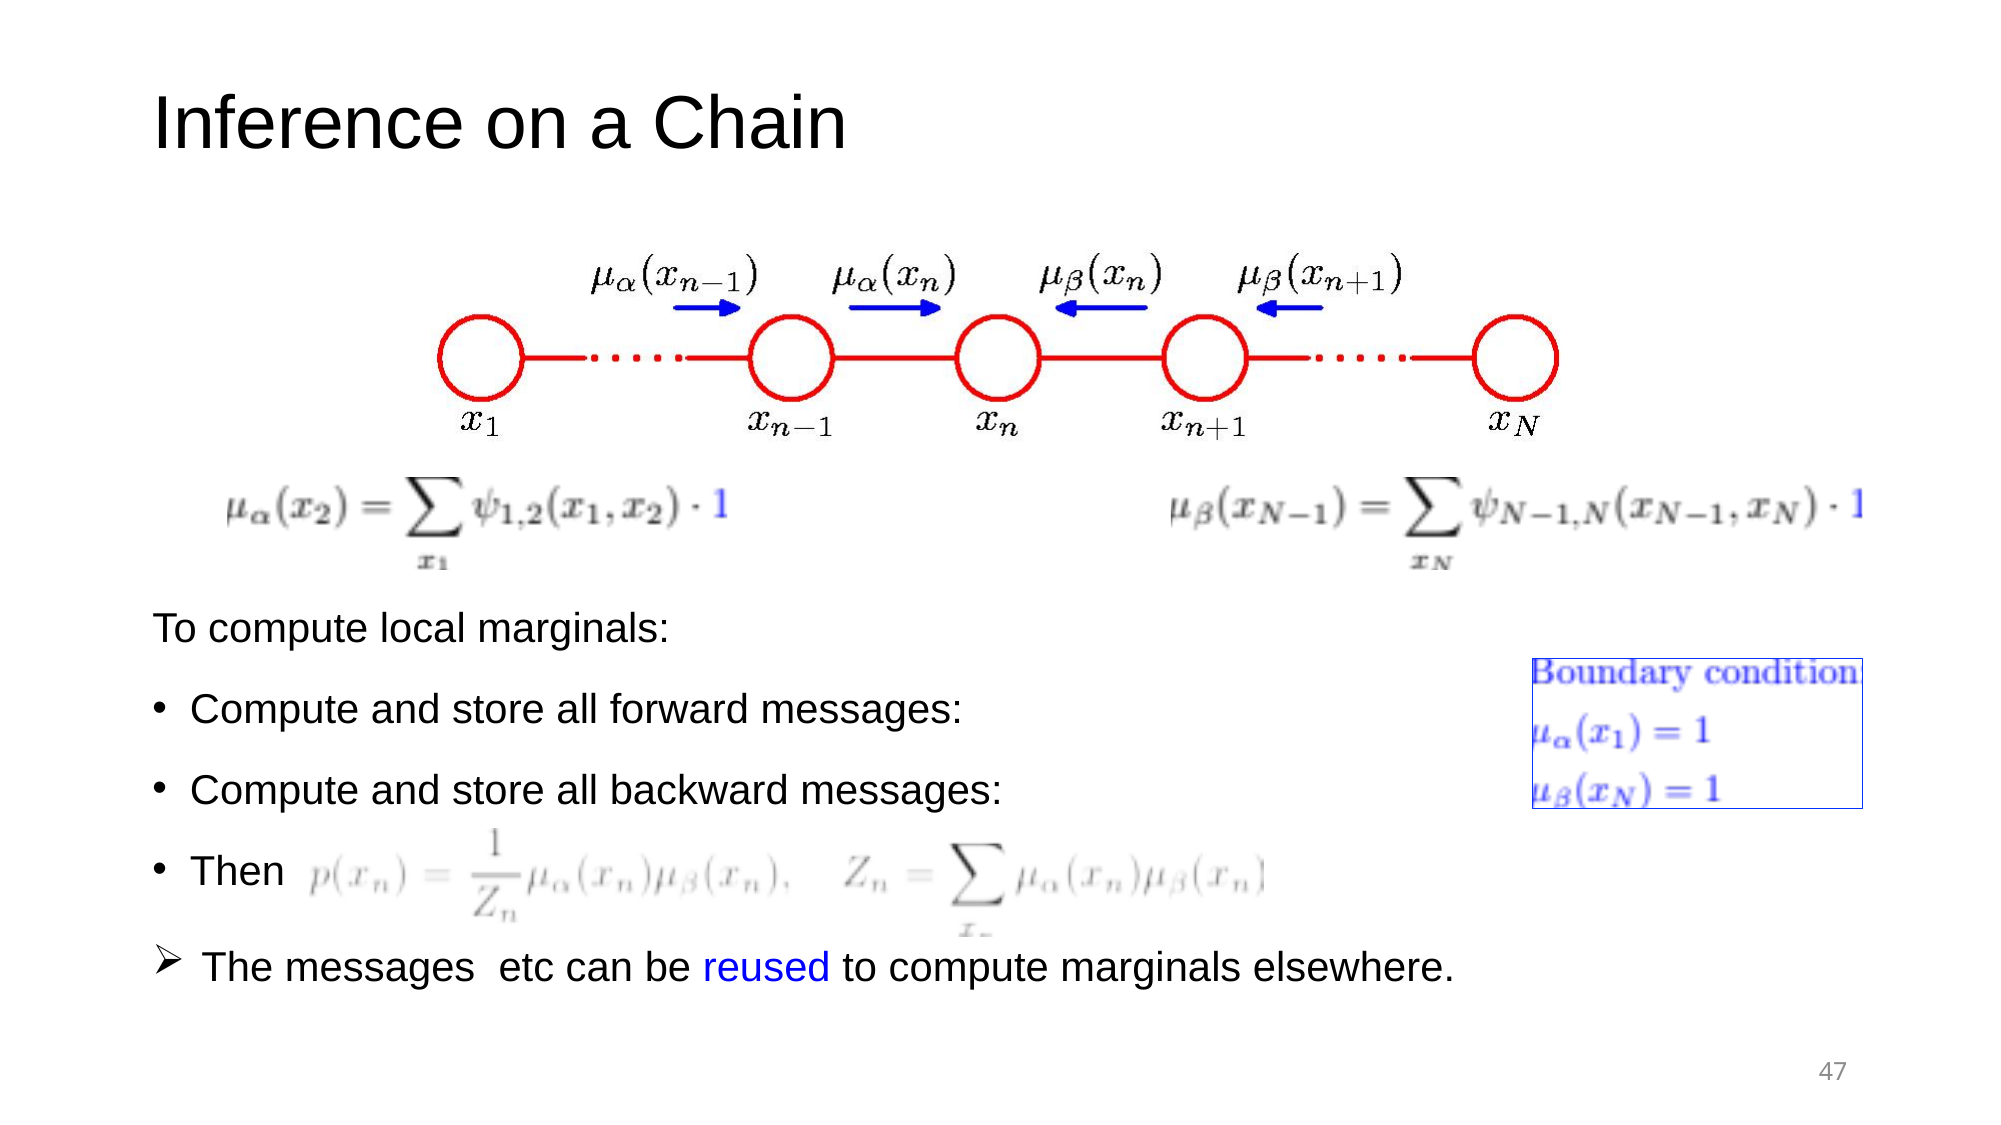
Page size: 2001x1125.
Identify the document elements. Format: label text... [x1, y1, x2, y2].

picture [227, 477, 728, 570]
picture [431, 249, 1561, 446]
slide_number 47 [1412, 1042, 1863, 1103]
title Inference on a Chain [137, 59, 1863, 189]
picture [309, 828, 1264, 937]
picture [1532, 658, 1863, 809]
picture [1170, 477, 1863, 570]
